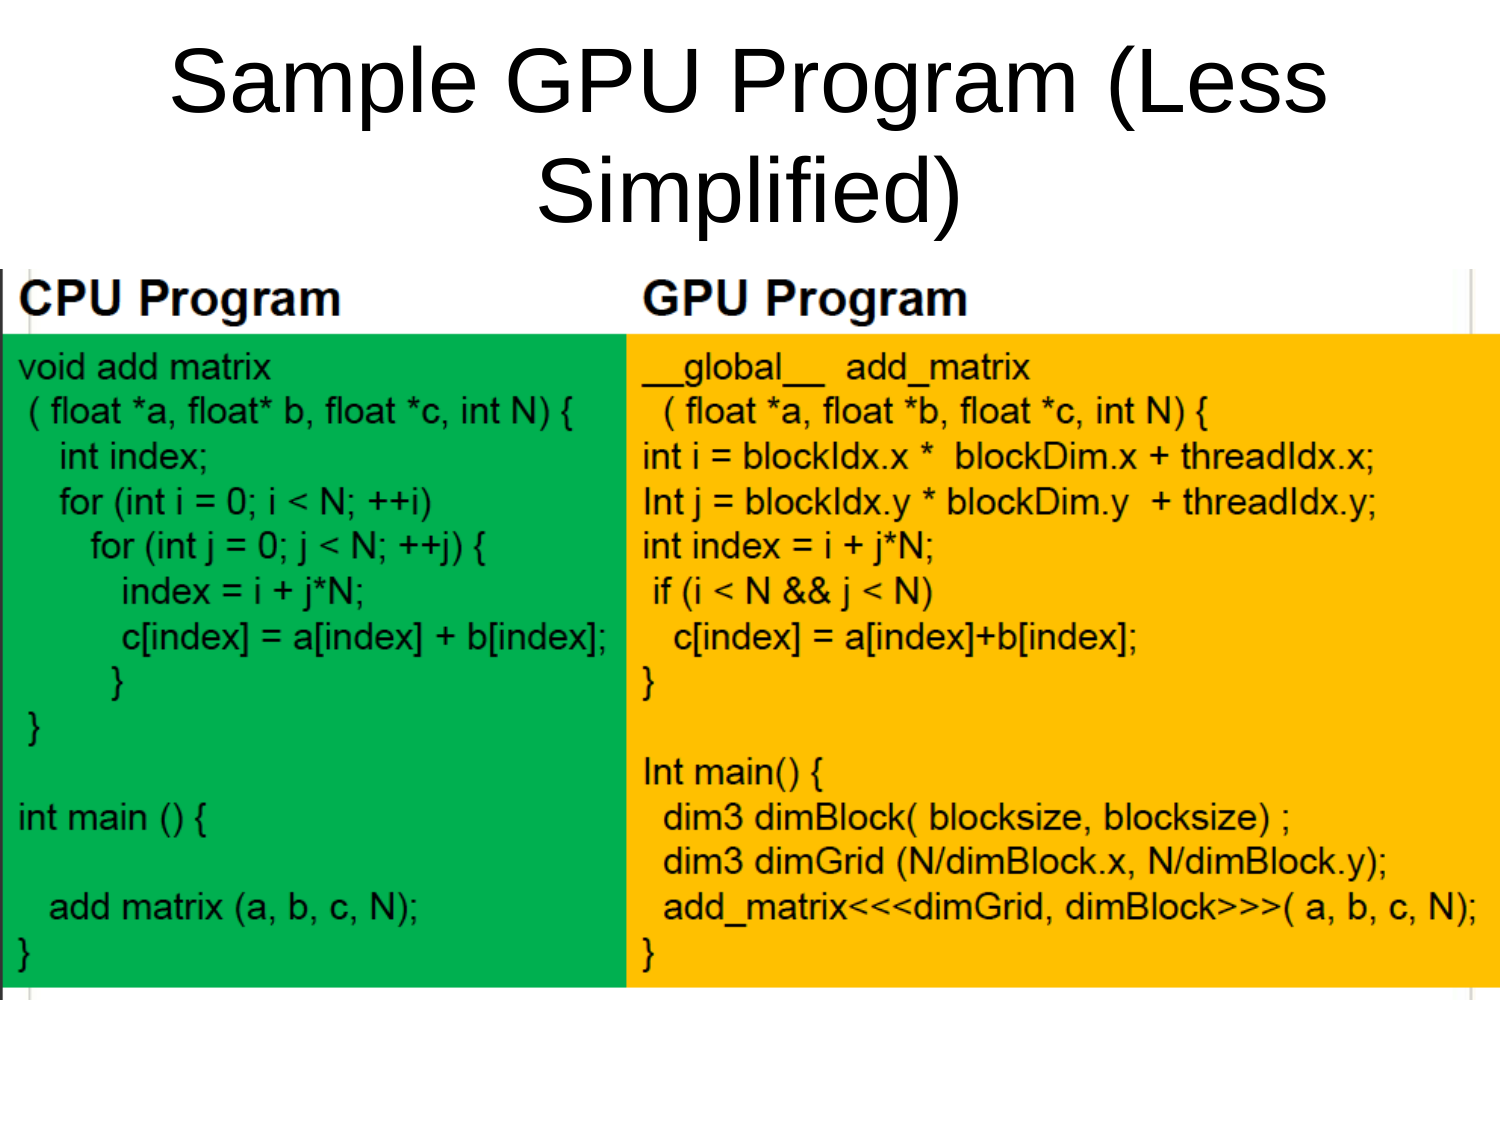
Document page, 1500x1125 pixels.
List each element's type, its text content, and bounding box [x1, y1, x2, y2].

picture [0, 269, 1500, 1000]
title Sample GPU Program (Less Simplified) [75, 37, 1425, 225]
